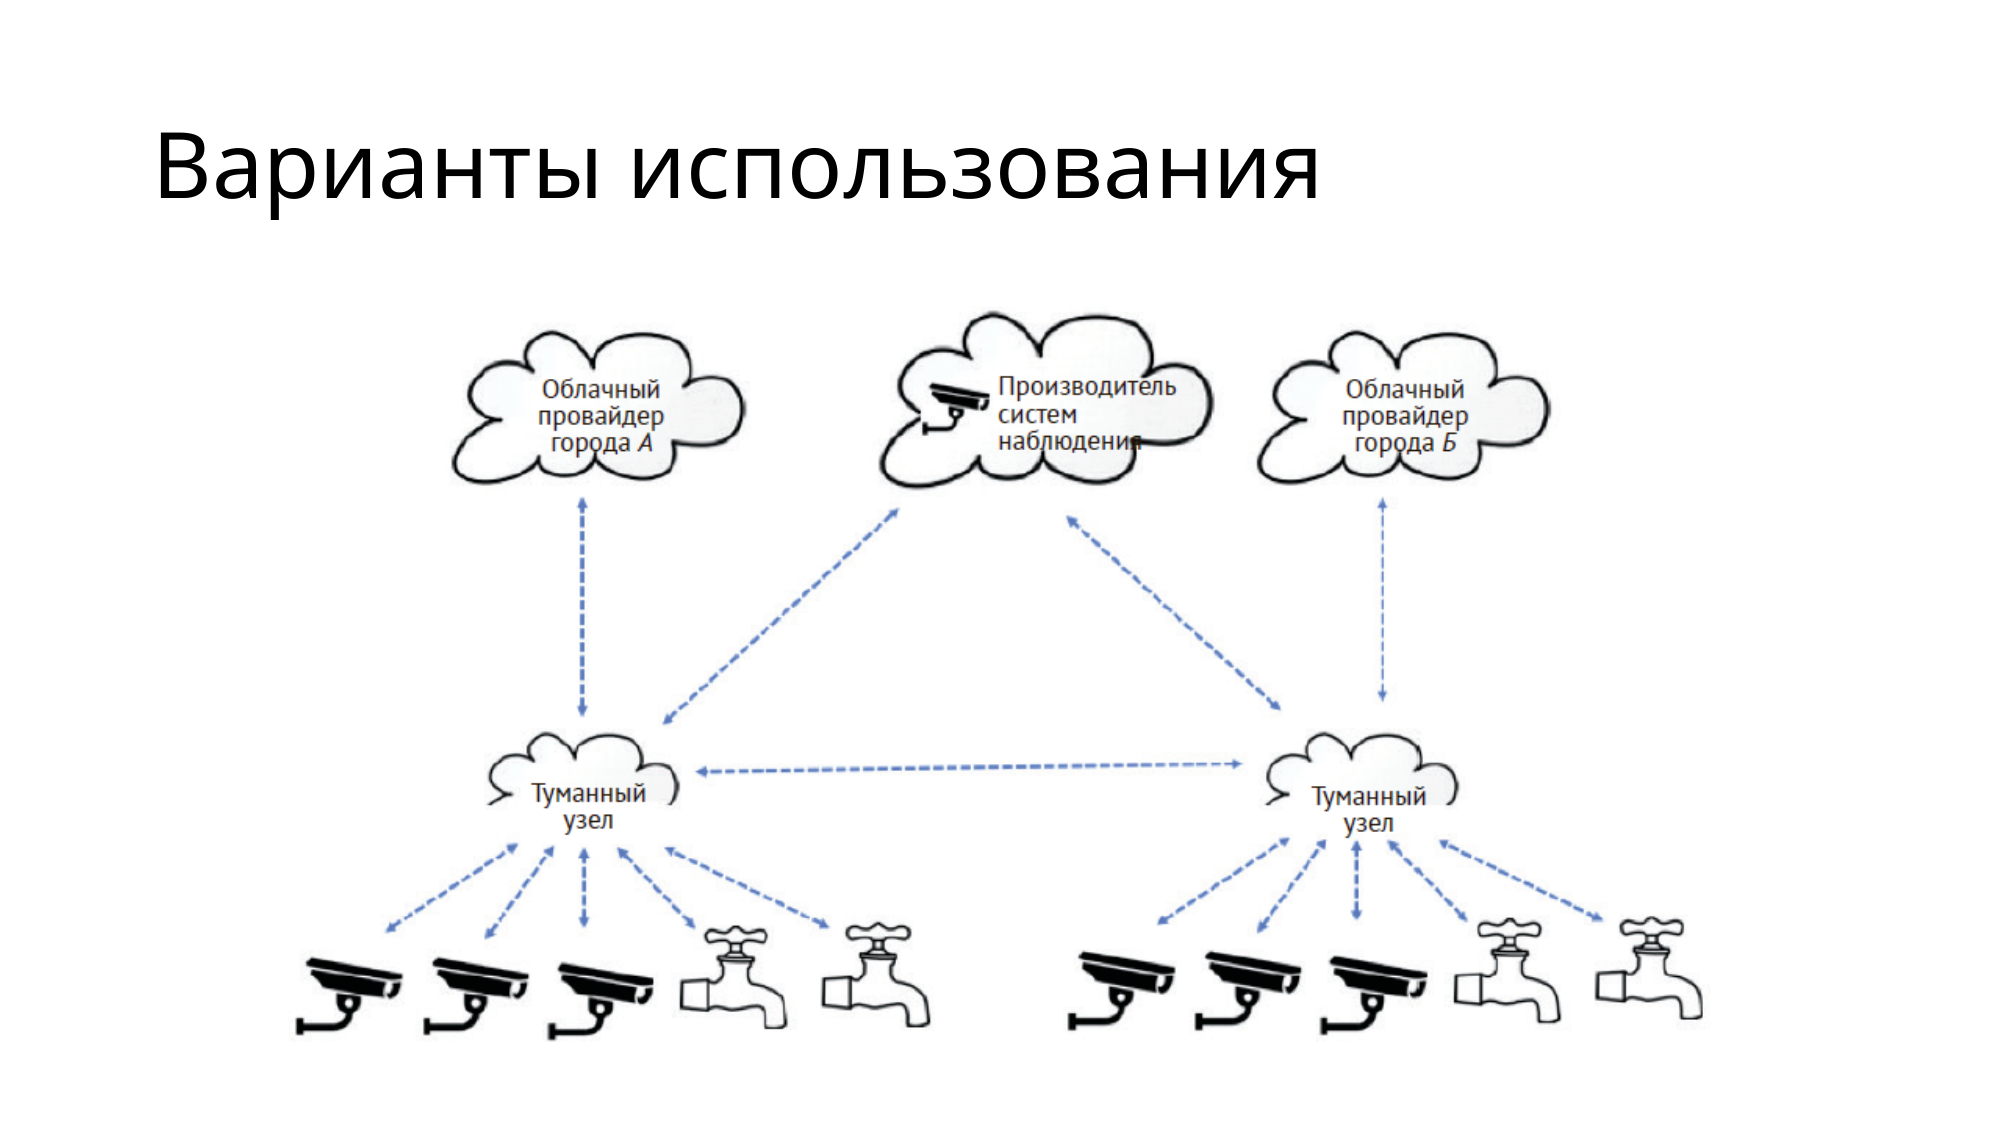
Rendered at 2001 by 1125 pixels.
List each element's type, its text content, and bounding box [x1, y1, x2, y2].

title Варианты использования [137, 59, 1863, 278]
picture [283, 306, 1717, 1048]
